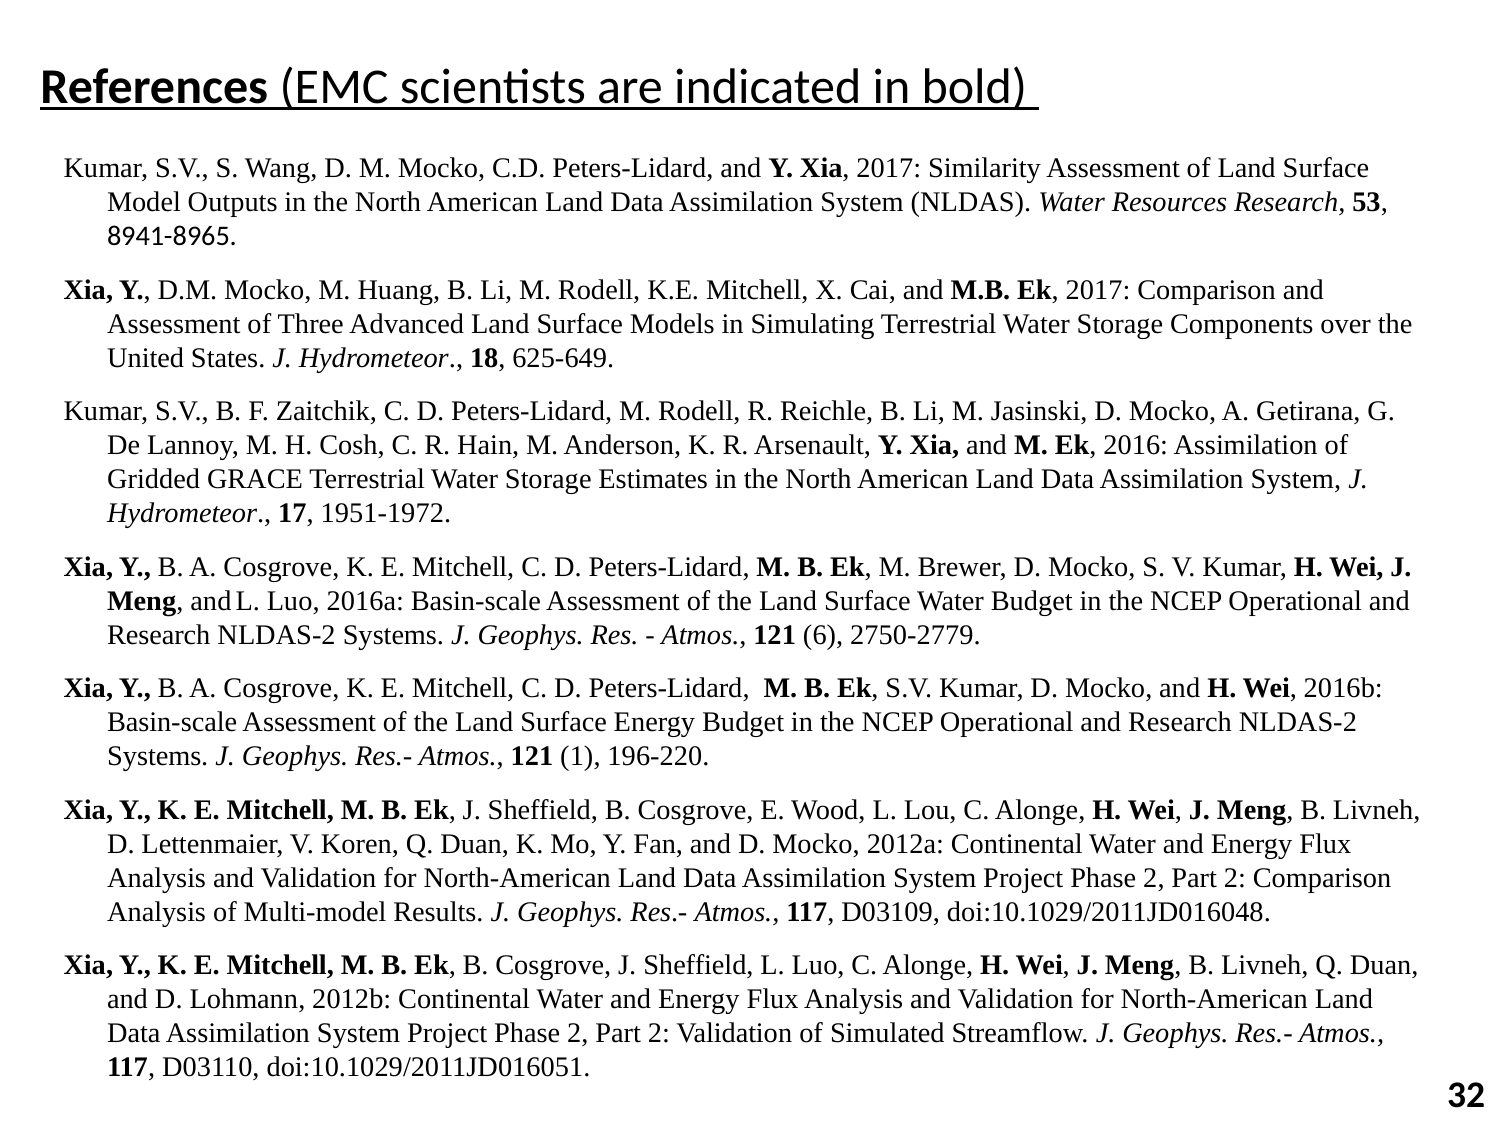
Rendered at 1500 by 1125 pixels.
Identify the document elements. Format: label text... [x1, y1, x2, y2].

list Kumar, S.V., S. Wang, D. M. Mocko, C.D. Peters-Lidard, and Y. Xia, 2017: Similarity Assessment of Land Surface Model Outputs in the North American Land Data Assimilation System (NLDAS). Water Resources Research, 53, 8941-8965. Xia, Y., D.M. Mocko, M. Huang, B. Li, M. Rodell, K.E. Mitchell, X. Cai, and M.B. Ek, 2017: Comparison and Assessment of Three Advanced Land Surface Models in Simulating Terrestrial Water Storage Components over the United States. J. Hydrometeor., 18, 625-649. Kumar, S.V., B. F. Zaitchik, C. D. Peters-Lidard, M. Rodell, R. Reichle, B. Li, M. Jasinski, D. Mocko, A. Getirana, G. De Lannoy, M. H. Cosh, C. R. Hain, M. Anderson, K. R. Arsenault, Y. Xia, and M. Ek, 2016: Assimilation of Gridded GRACE Terrestrial Water Storage Estimates in the North American Land Data Assimilation System, J. Hydrometeor., 17, 1951-1972. Xia, Y., B. A. Cosgrove, K. E. Mitchell, C. D. Peters-Lidard, M. B. Ek, M. Brewer, D. Mocko, S. V. Kumar, H. Wei, J. Meng, and L. Luo, 2016a: Basin-scale Assessment of the Land Surface Water Budget in the NCEP Operational and Research NLDAS-2 Systems. J. Geophys. Res. - Atmos., 121 (6), 2750-2779. Xia, Y., B. A. Cosgrove, K. E. Mitchell, C. D. Peters-Lidard, M. B. Ek, S.V. Kumar, D. Mocko, and H. Wei, 2016b: Basin-scale Assessment of the Land Surface Energy Budget in the NCEP Operational and Research NLDAS-2 Systems. J. Geophys. Res.- Atmos., 121 (1), 196-220. Xia, Y., K. E. Mitchell, M. B. Ek, J. Sheffield, B. Cosgrove, E. Wood, L. Lou, C. Alonge, H. Wei, J. Meng, B. Livneh, D. Lettenmaier, V. Koren, Q. Duan, K. Mo, Y. Fan, and D. Mocko, 2012a: Continental Water and Energy Flux Analysis and Validation for North-American Land Data Assimilation System Project Phase 2, Part 2: Comparison Analysis of Multi-model Results. J. Geophys. Res.- Atmos., 117, D03109, doi:10.1029/2011JD016048. Xia, Y., K. E. Mitchell, M. B. Ek, B. Cosgrove, J. Sheffield, L. Luo, C. Alonge, H. Wei, J. Meng, B. Livneh, Q. Duan, and D. Lohmann, 2012b: Continental Water and Energy Flux Analysis and Validation for North-American Land Data Assimilation System Project Phase 2, Part 2: Validation of Simulated Streamflow. J. Geophys. Res.- Atmos., 117, D03110, doi:10.1029/2011JD016051. [48, 141, 1443, 1125]
title References (EMC scientists are indicated in bold) [25, 43, 1376, 123]
slide_number 32 [1149, 1062, 1500, 1123]
